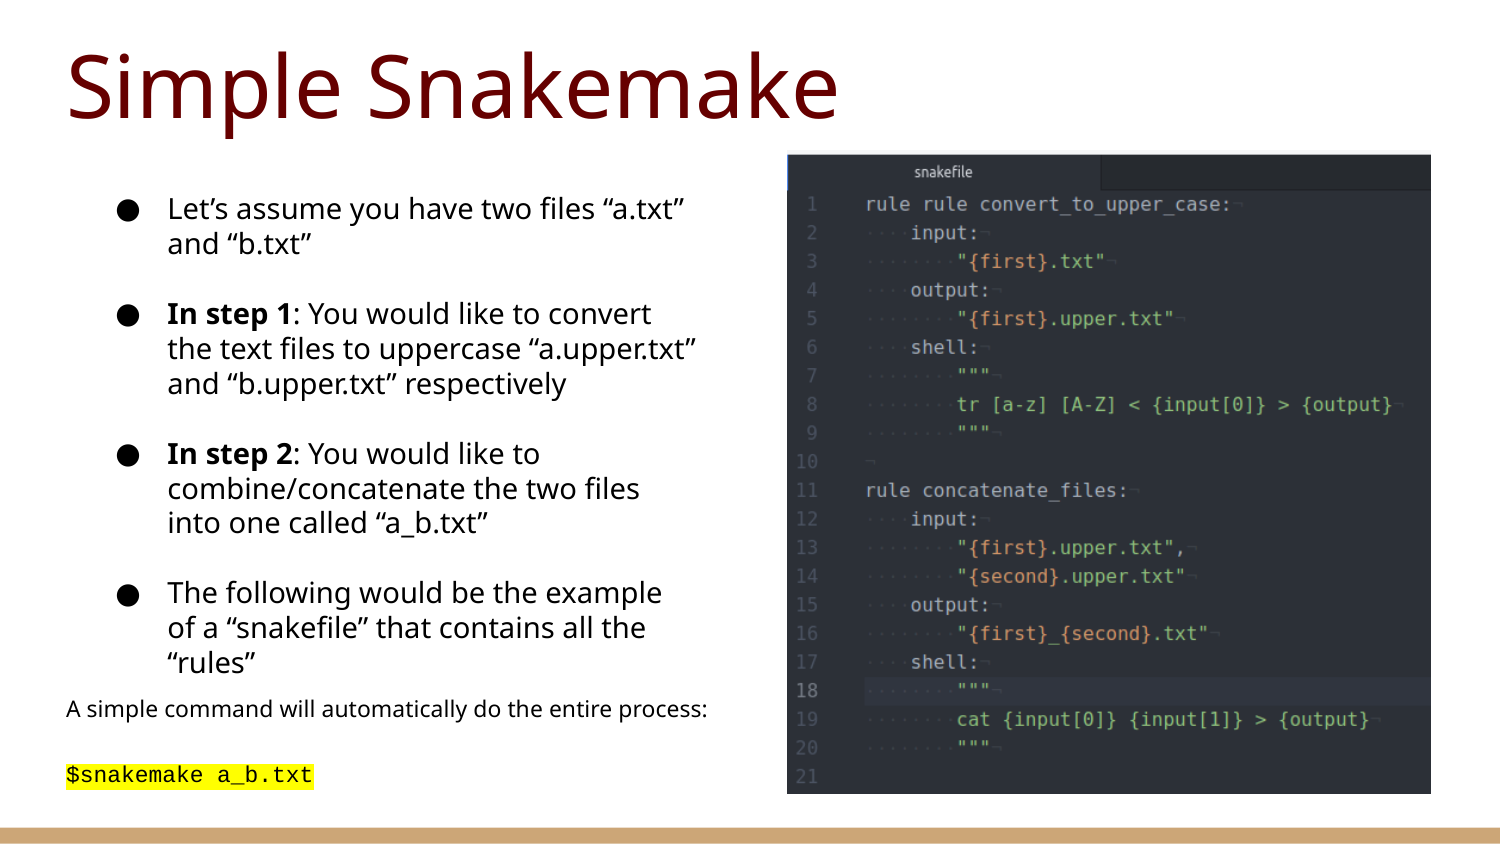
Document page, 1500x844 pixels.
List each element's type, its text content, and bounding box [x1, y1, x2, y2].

title Simple Snakemake [51, 14, 1449, 151]
text_box Let’s assume you have two files “a.txt” and “b.txt” In step 1: You would like to convert the text files to uppercase “a.upper.txt” and “b.upper.txt” respectively In step 2: You would like to combine/concatenate the two files into one called “a_b.txt” The following would be the example of a “snakefile” that contains all the “rules” [77, 175, 713, 253]
picture [787, 150, 1431, 794]
list A simple command will automatically do the entire process: $snakemake a_b.txt [51, 676, 776, 813]
